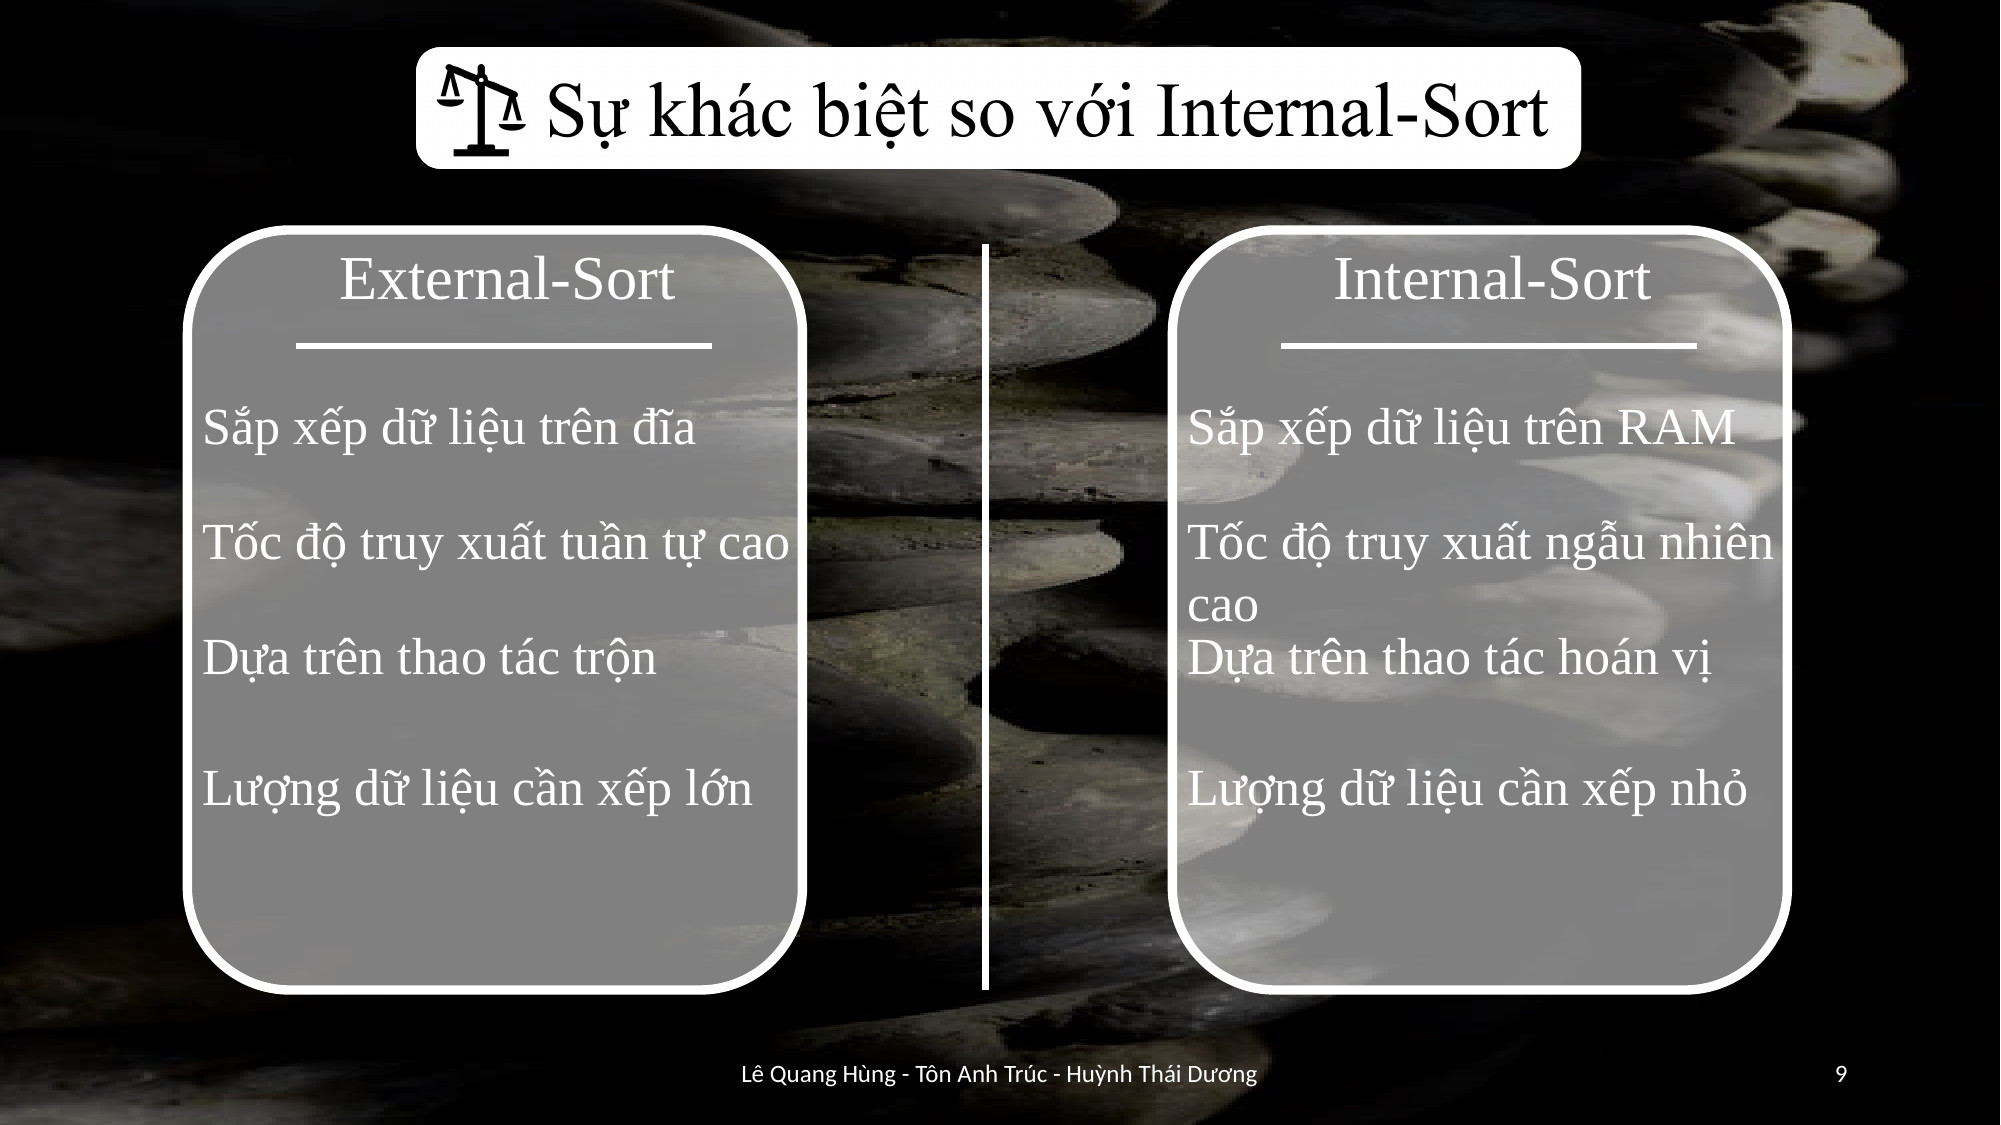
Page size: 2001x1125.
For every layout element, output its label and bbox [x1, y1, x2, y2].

text_box [1172, 229, 1813, 990]
picture [0, 0, 2000, 1125]
text_box [187, 229, 828, 990]
